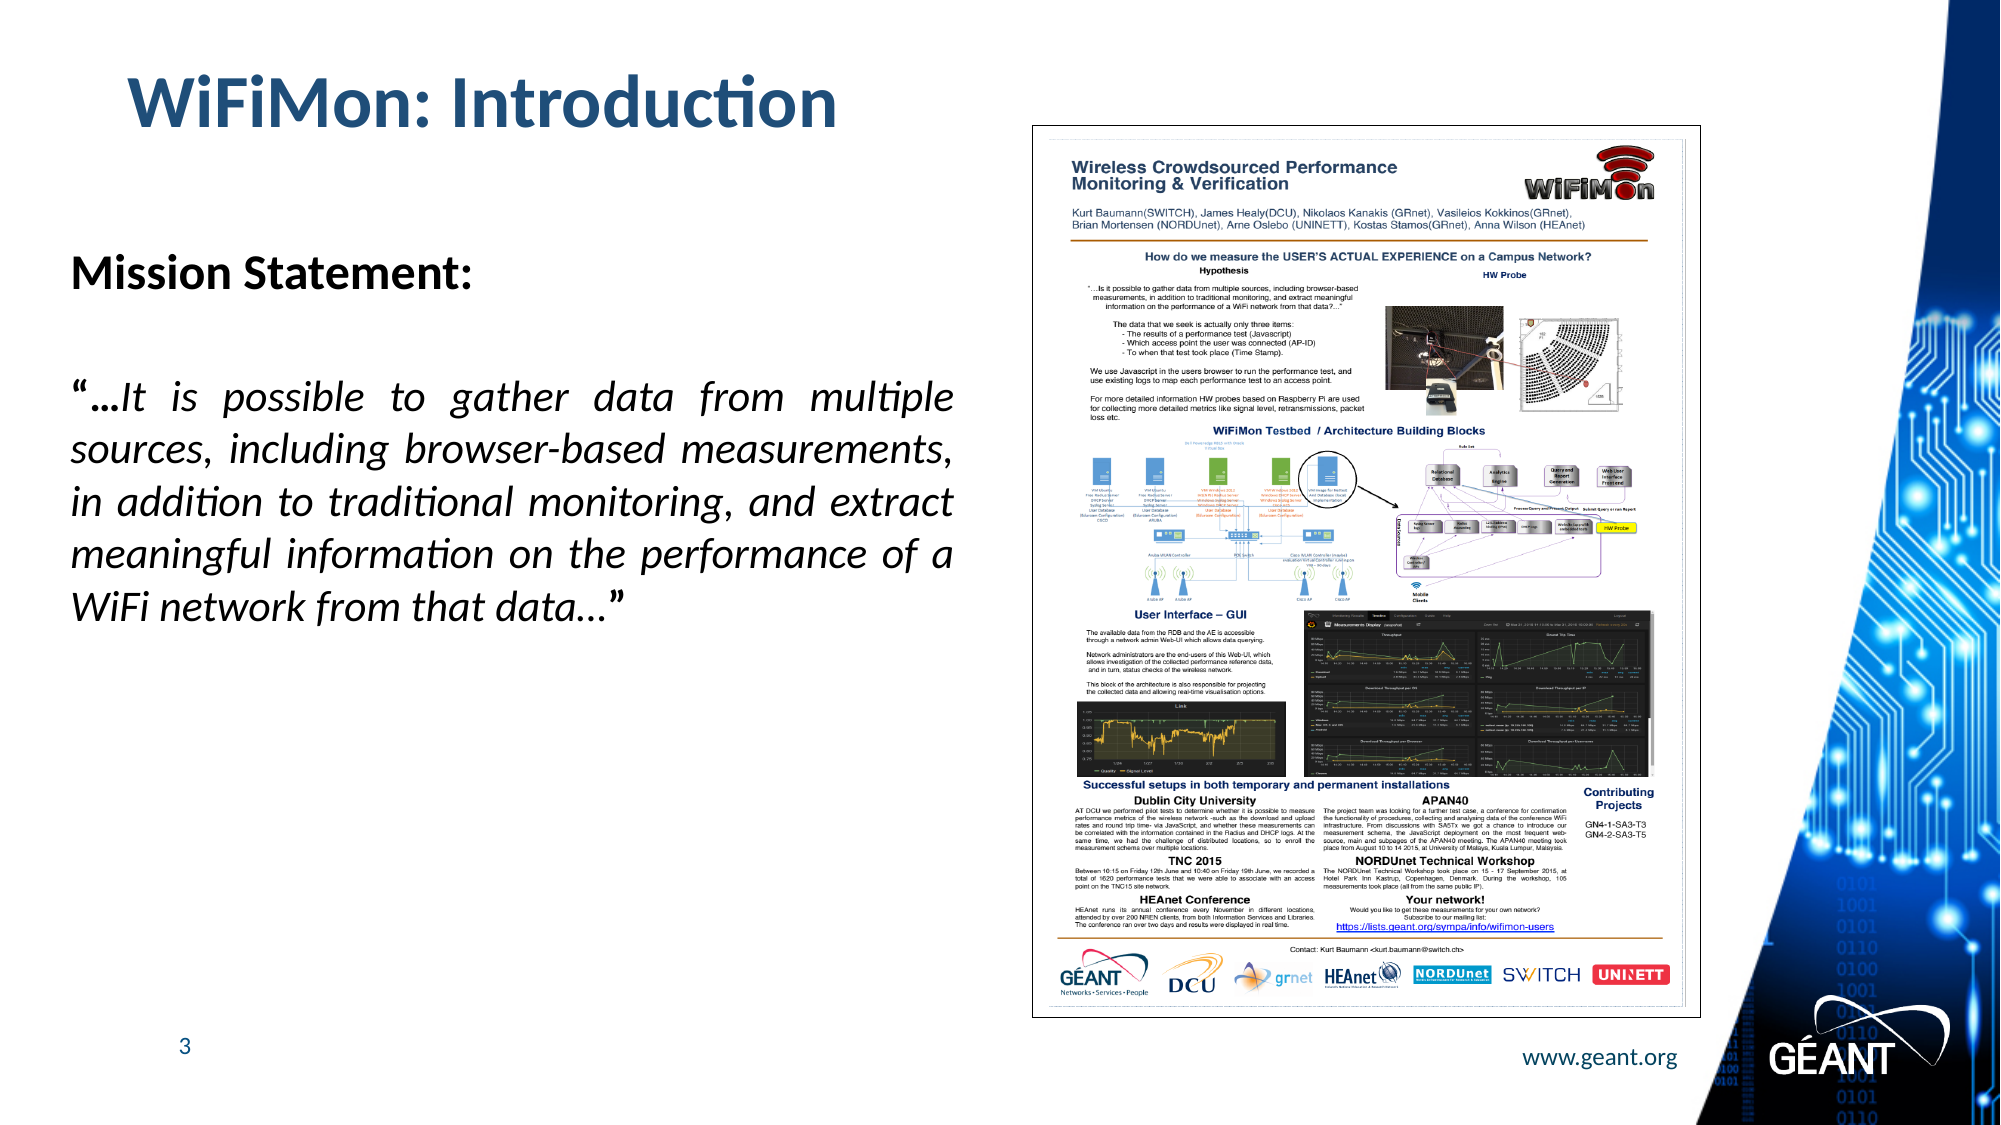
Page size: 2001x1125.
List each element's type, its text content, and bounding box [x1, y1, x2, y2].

picture [1032, 0, 2000, 1125]
title WiFiMon: Introduction [112, 68, 1736, 139]
text_box “…It is possible to gather data from multiple sources, including browser-based measurements, in addition to traditional monitoring, and extract meaningful information on the performance of a WiFi network from that data…” [50, 357, 975, 641]
text_box Mission Statement: [50, 229, 503, 310]
